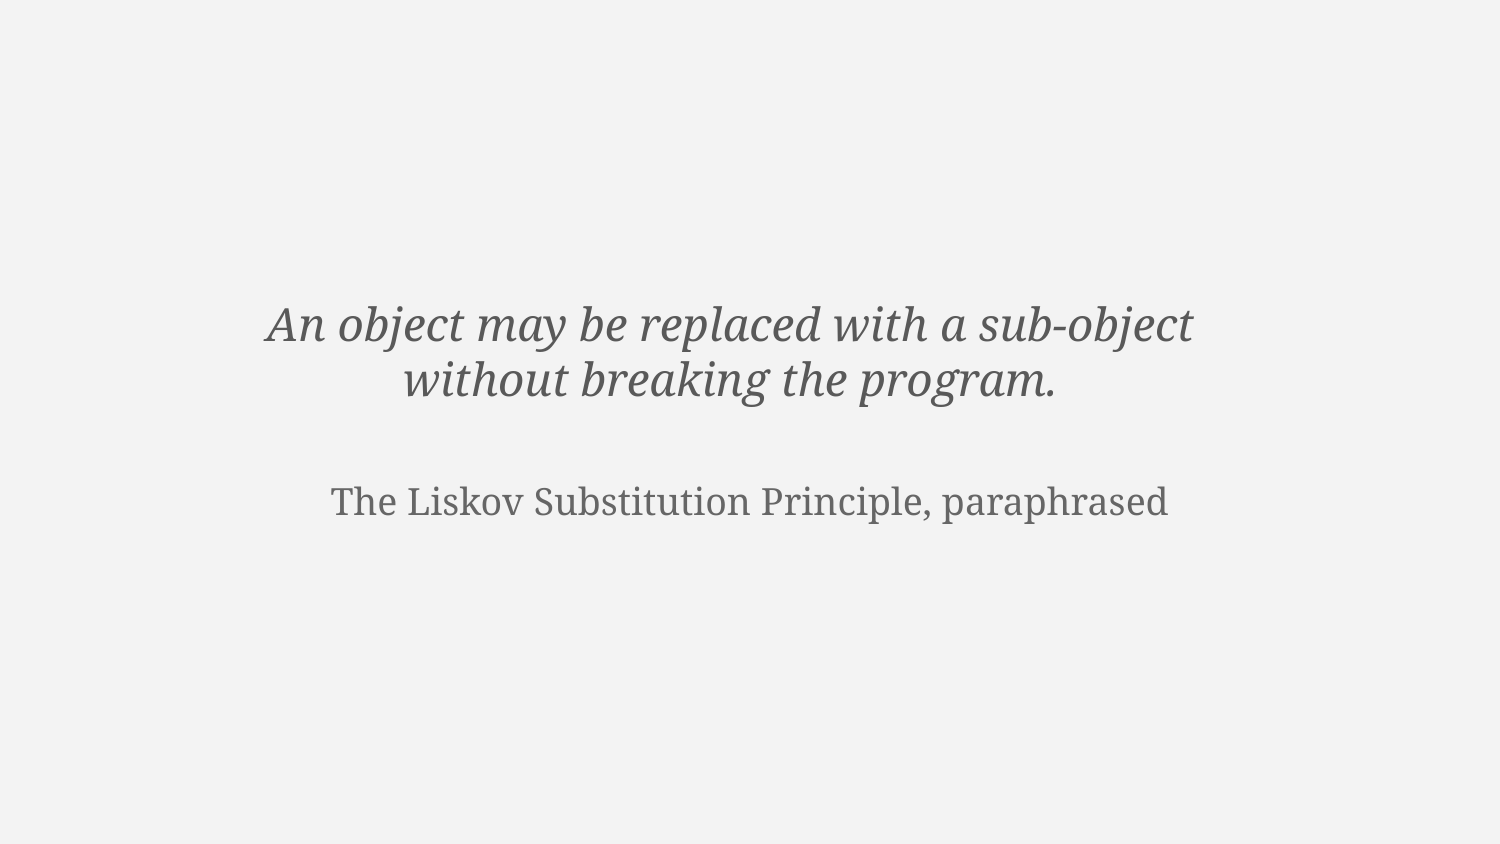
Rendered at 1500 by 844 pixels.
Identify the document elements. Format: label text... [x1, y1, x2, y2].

list The Liskov Substitution Principle, paraphrased [185, 456, 1315, 556]
text_box An object may be replaced with a sub-object without breaking the program. [247, 280, 1214, 421]
